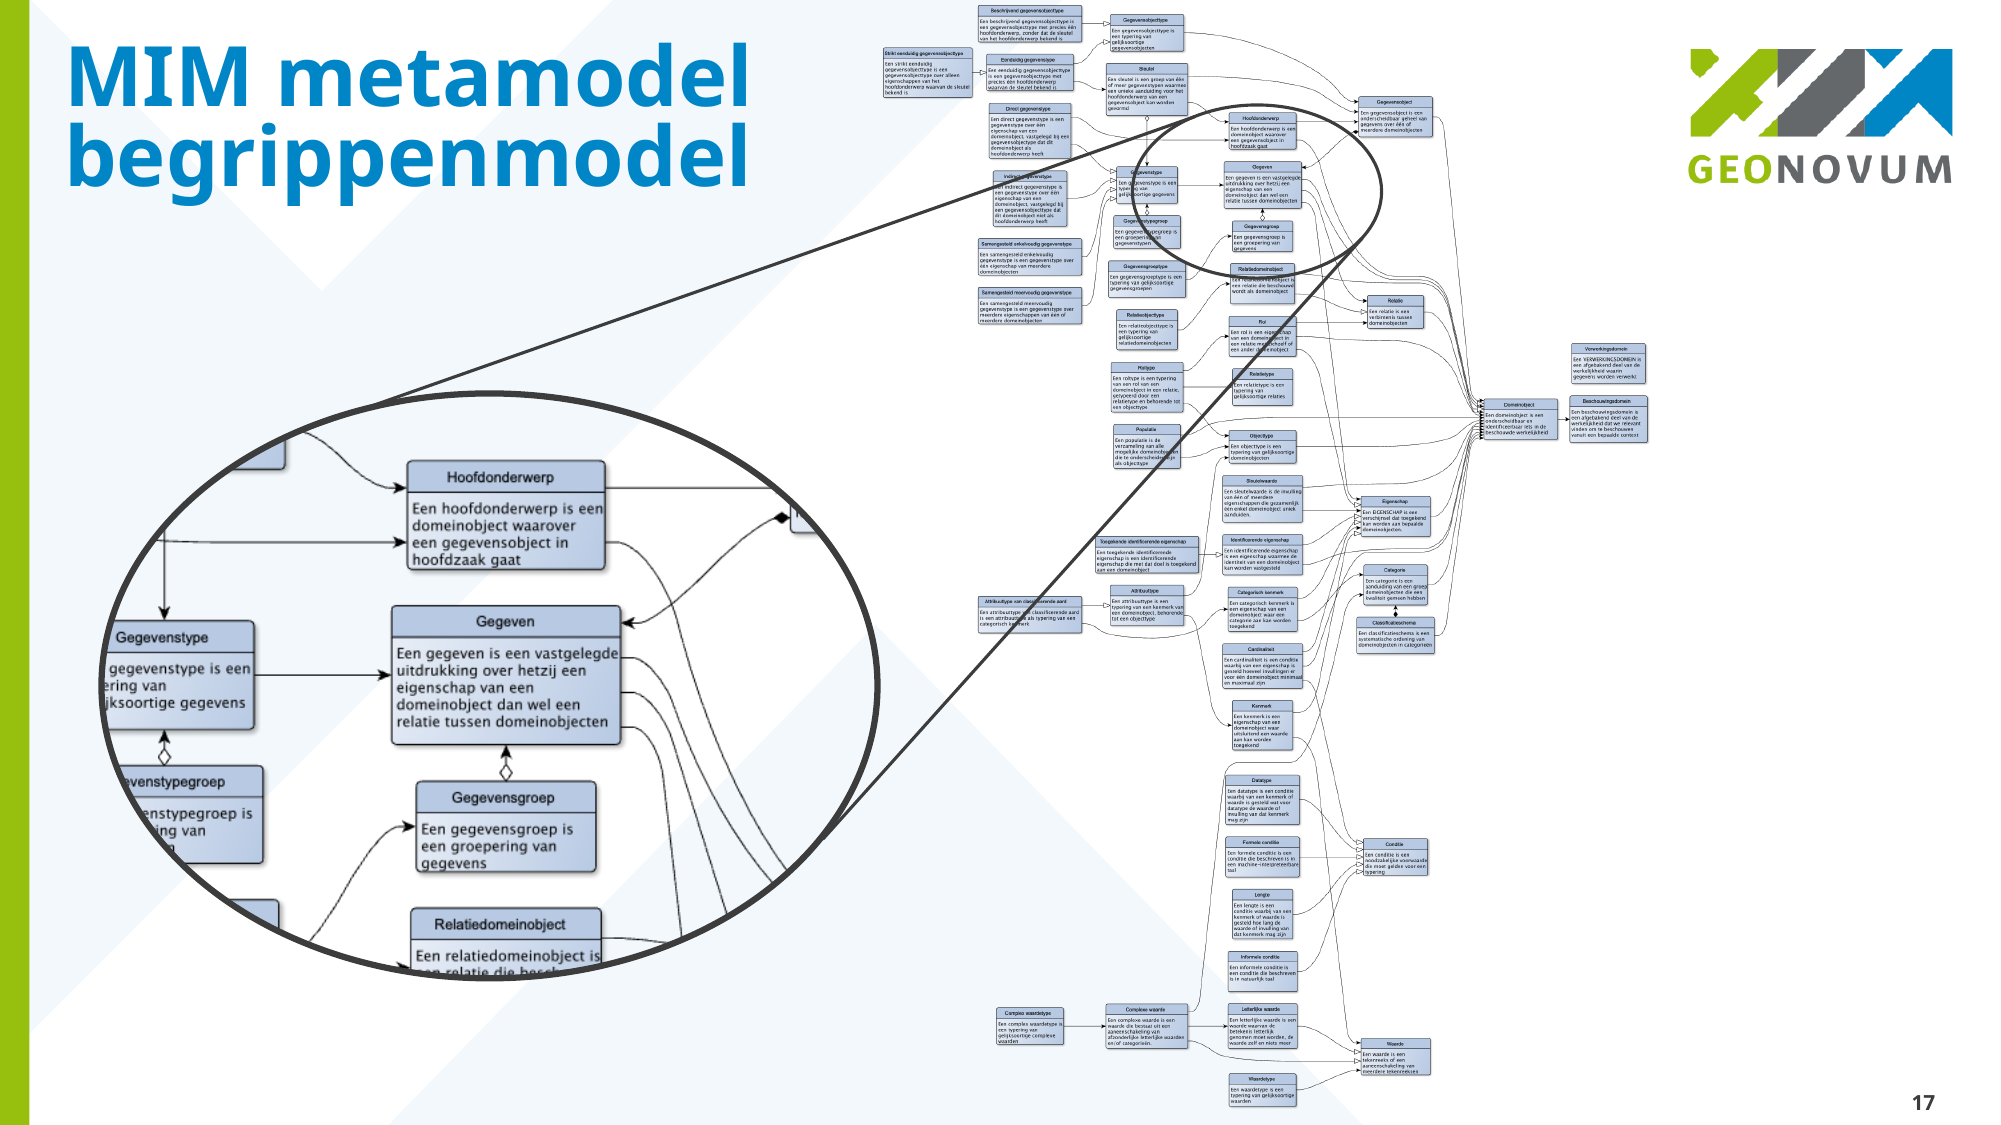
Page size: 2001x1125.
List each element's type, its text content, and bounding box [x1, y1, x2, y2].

title MIM metamodel begrippenmodel [49, 0, 877, 210]
slide_number 17 [1824, 1088, 1951, 1120]
picture [1686, 49, 1955, 186]
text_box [822, 237, 1363, 840]
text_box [296, 116, 1195, 433]
picture [101, 0, 1654, 1125]
